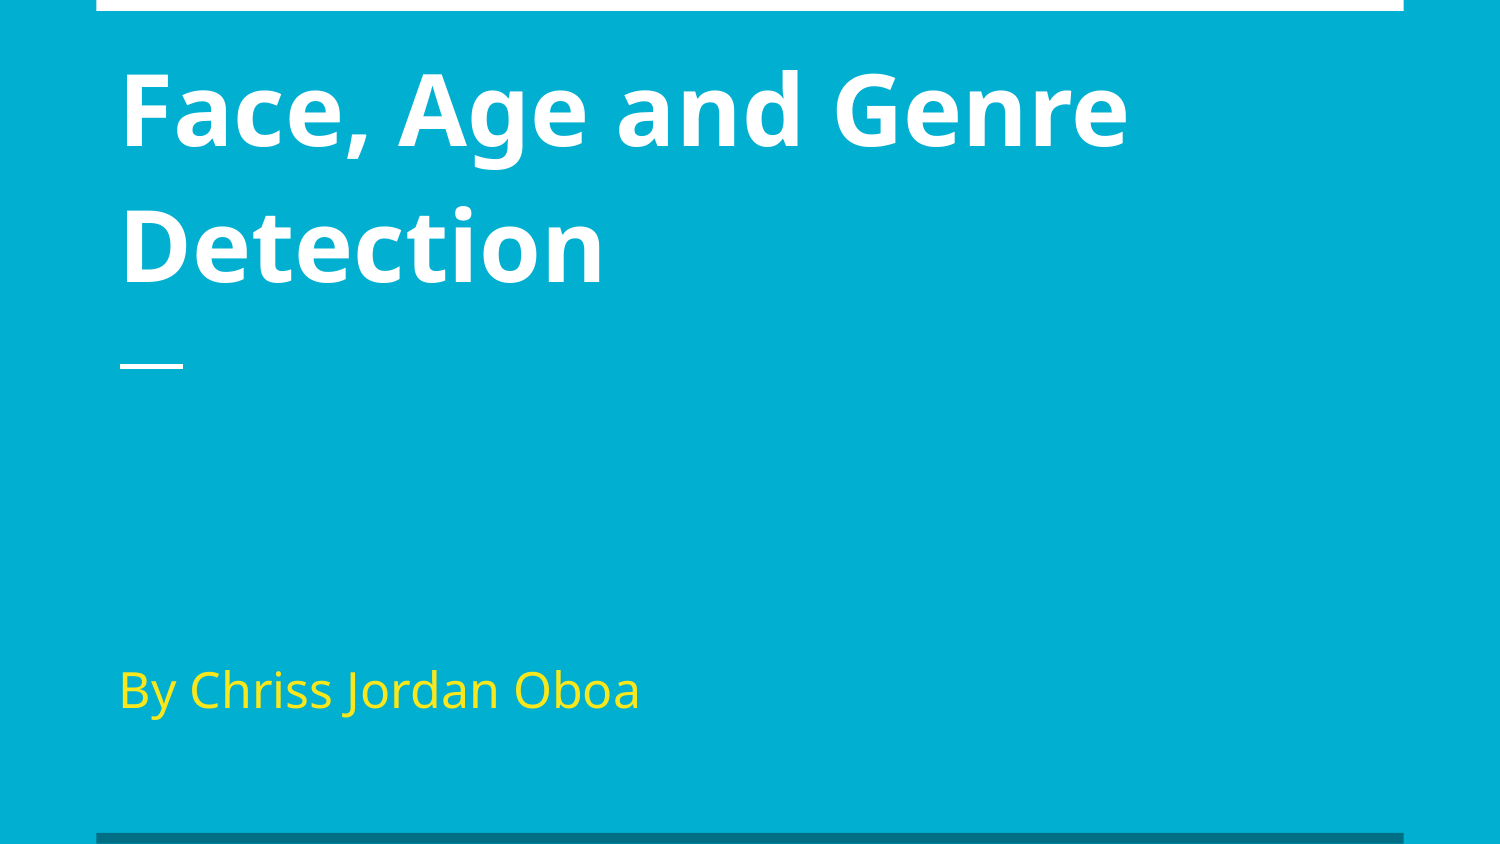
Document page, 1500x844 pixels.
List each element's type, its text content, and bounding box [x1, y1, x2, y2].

title Face, Age and Genre Detection [103, 22, 1399, 327]
subtitle By Chriss Jordan Oboa [103, 529, 1399, 739]
